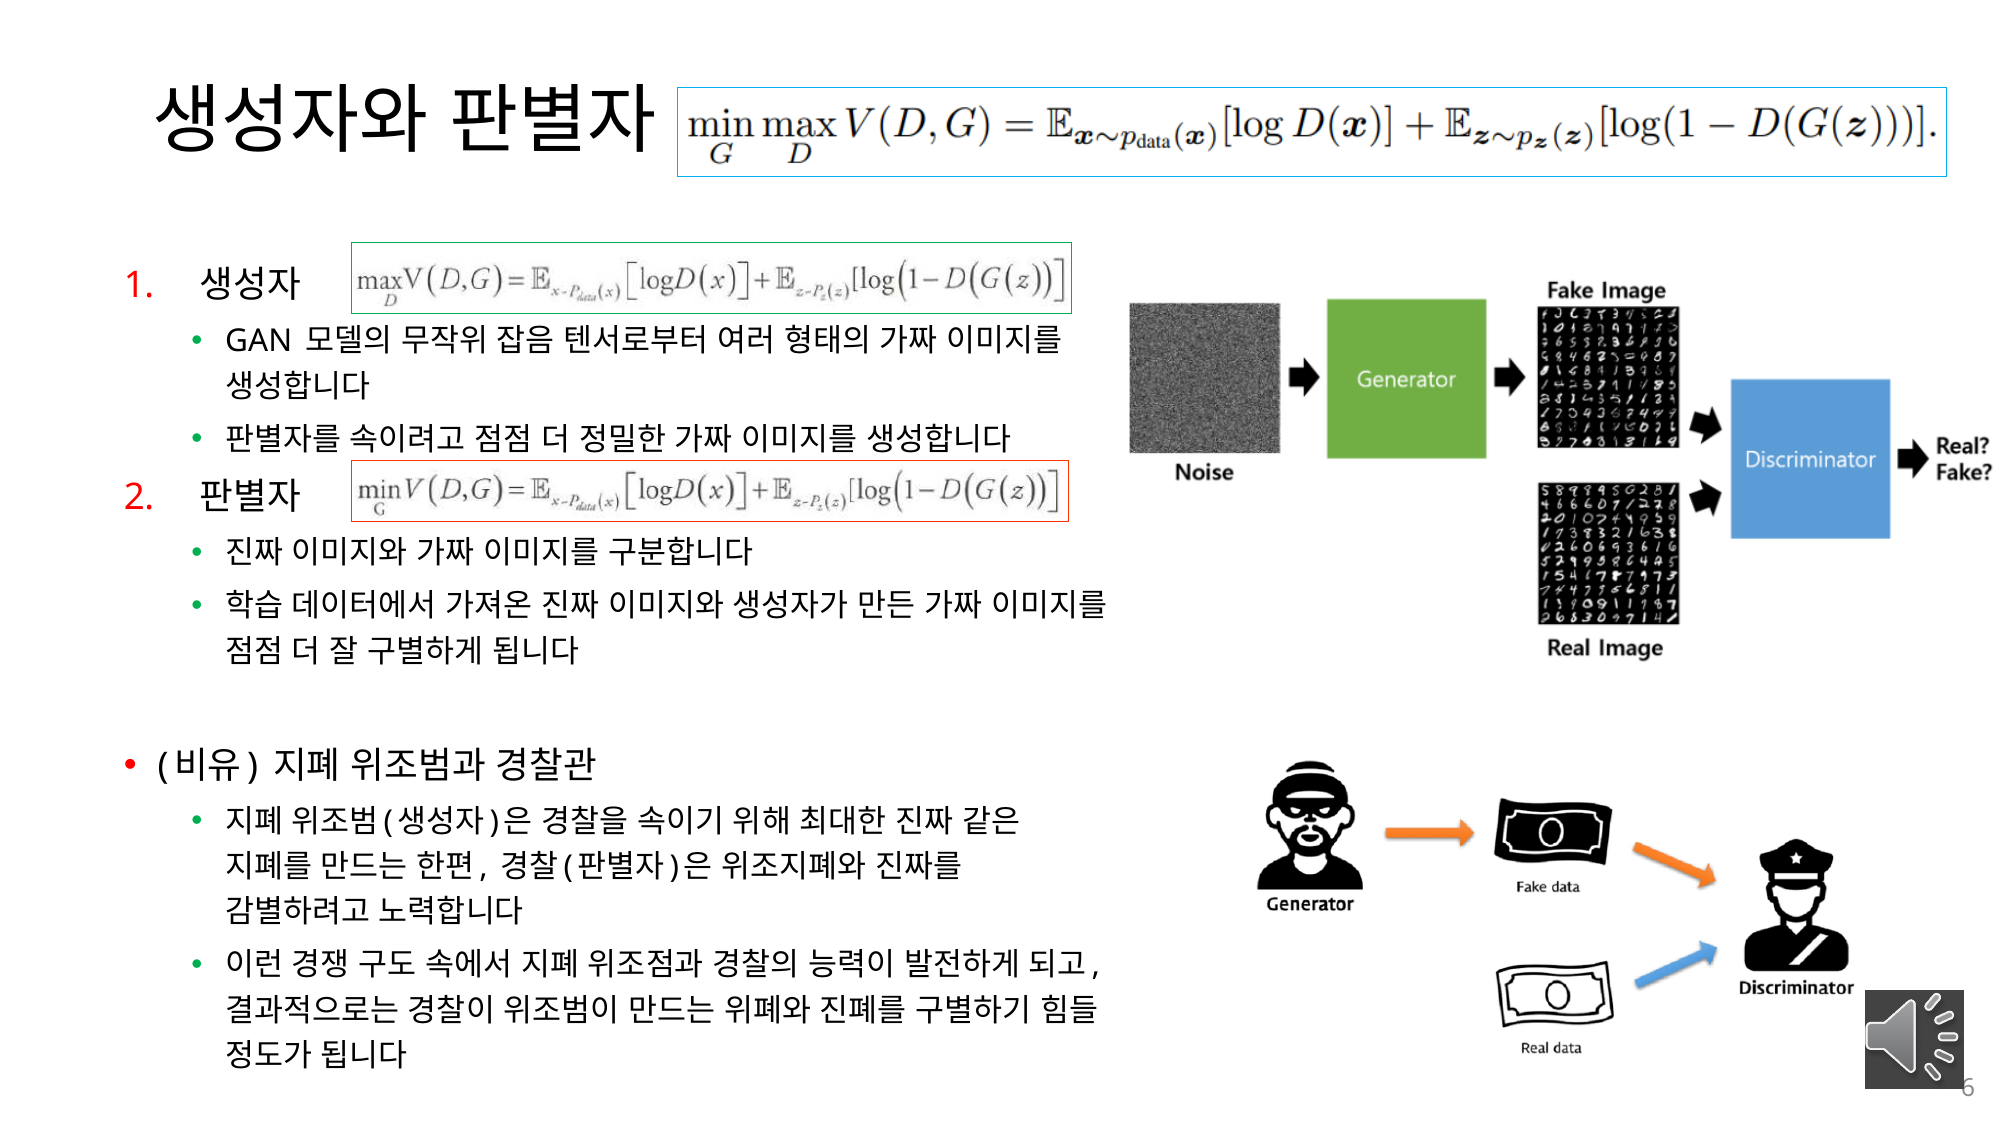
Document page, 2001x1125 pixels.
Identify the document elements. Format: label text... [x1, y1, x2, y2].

list 생성자 GAN 모델의 무작위 잡음 텐서로부터 여러 형태의 가짜 이미지를 생성합니다 판별자를 속이려고 점점 더 정밀한 가짜 이미지를 생성합니다 판별자 진짜 이미지와 가짜 이미지를 구분합니다 학습 데이터에서 가져온 진짜 이미지와 생성자가 만든 가짜 이미지를 점점 더 잘 구별하게 됩니다 (비유) 지폐 위조범과 경찰관 지폐 위조범(생성자)은 경찰을 속이기 위해 최대한 진짜 같은 지폐를 만드는 한편, 경찰(판별자)은 위조지폐와 진짜를 감별하려고 노력합니다 이런 경쟁 구도 속에서 지폐 위조점과 경찰의 능력이 발전하게 되고, 결과적으로는 경찰이 위조범이 만드는 위폐와 진폐를 구별하기 힘들 정도가 됩니다 [108, 244, 1123, 1087]
title 생성자와 판별자 [137, 38, 1863, 196]
picture [679, 89, 1945, 175]
picture [1251, 748, 1965, 1090]
picture [351, 460, 1069, 522]
picture [1122, 270, 2000, 666]
slide_number 6 [1540, 1058, 1991, 1119]
picture [351, 241, 1072, 314]
